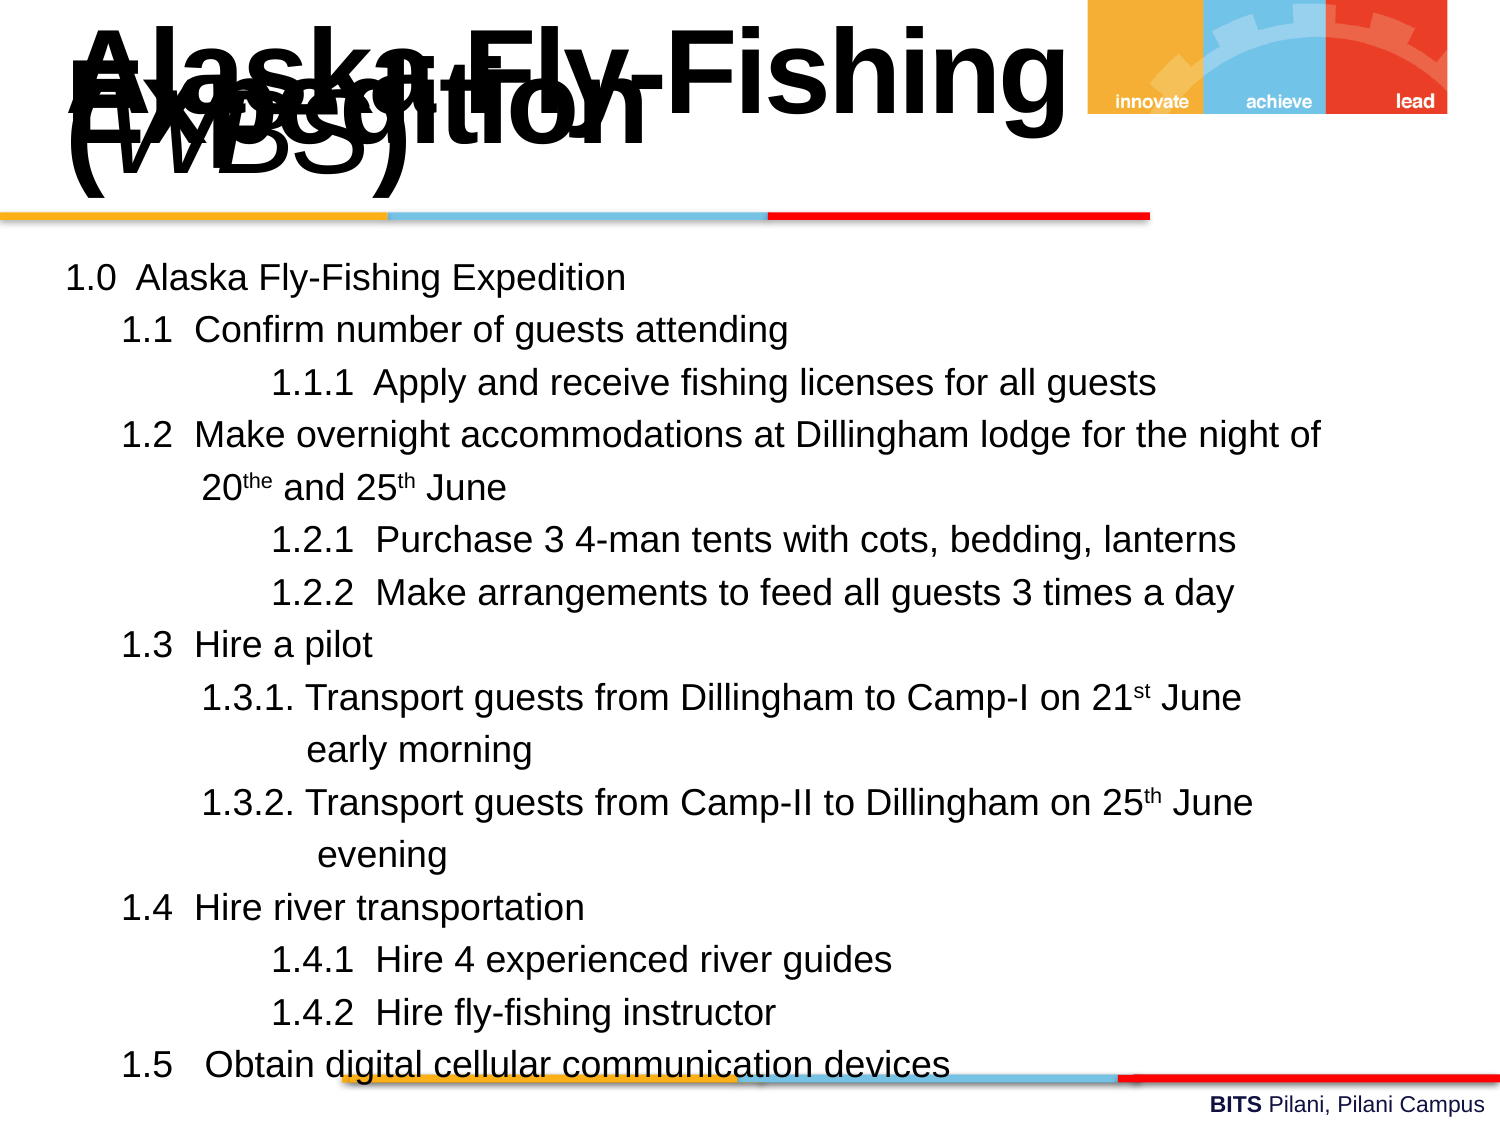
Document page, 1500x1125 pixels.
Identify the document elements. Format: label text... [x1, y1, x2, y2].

list 1.0 Alaska Fly-Fishing Expedition 1.1 Confirm number of guests attending 1.1.1 Apply and receive fishing licenses for all guests 1.2 Make overnight accommodations at Dillingham lodge for the night of 20the and 25th June 1.2.1 Purchase 3 4-man tents with cots, bedding, lanterns 1.2.2 Make arrangements to feed all guests 3 times a day 1.3 Hire a pilot 1.3.1. Transport guests from Dillingham to Camp-I on 21st June early morning 1.3.2. Transport guests from Camp-II to Dillingham on 25th June evening 1.4 Hire river transportation 1.4.1 Hire 4 experienced river guides 1.4.2 Hire fly-fishing instructor 1.5 Obtain digital cellular communication devices [50, 245, 1475, 1063]
list Alaska Fly-Fishing Expedition (WBS) [50, 24, 1088, 213]
picture [1087, 0, 1448, 114]
